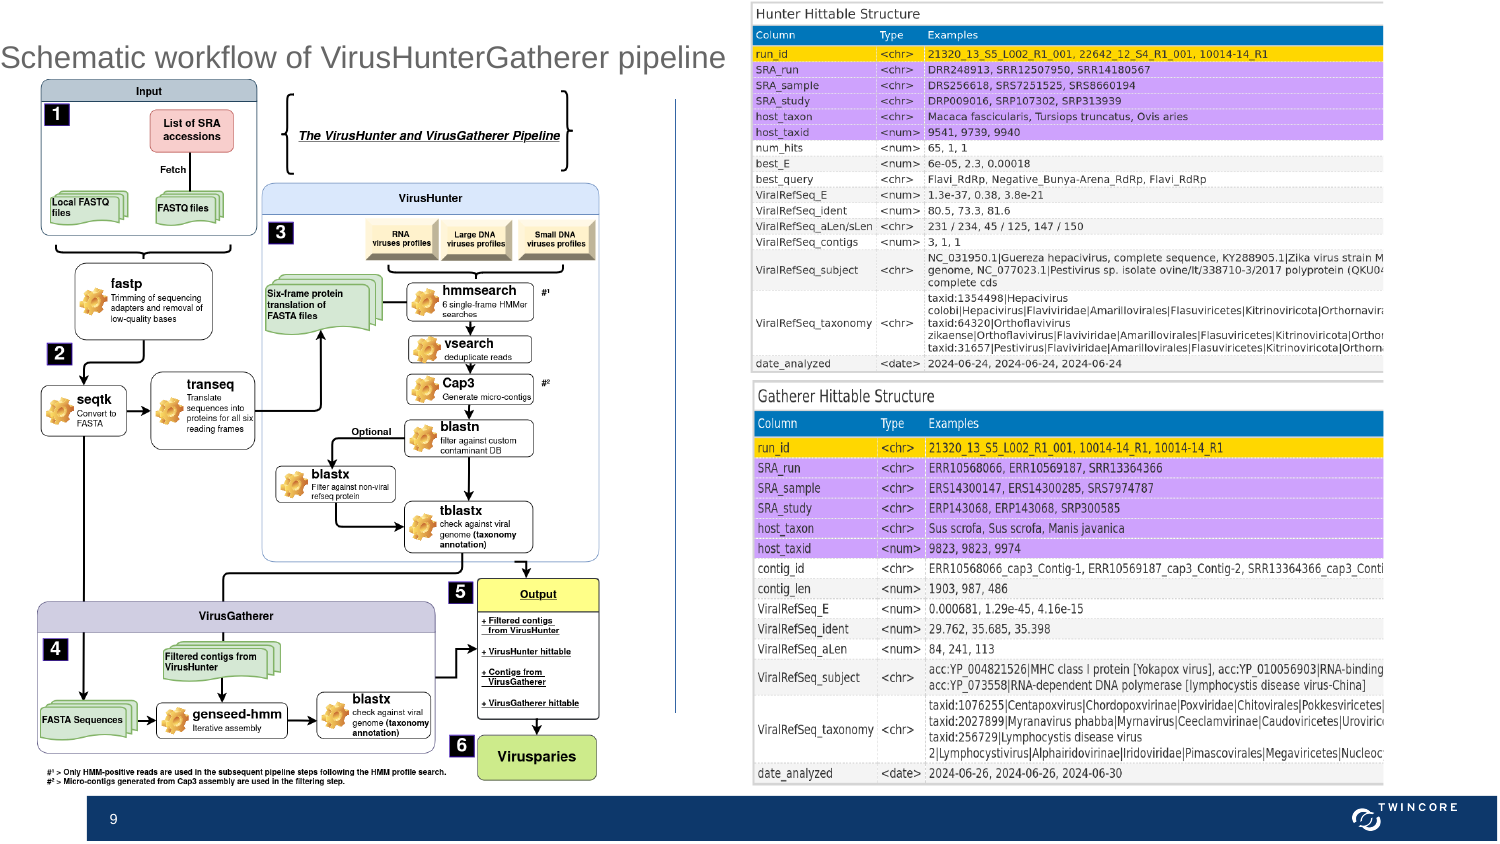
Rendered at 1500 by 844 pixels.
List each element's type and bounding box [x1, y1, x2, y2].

picture [1352, 803, 1457, 831]
text_box [748, 0, 1388, 788]
picture [37, 78, 600, 791]
